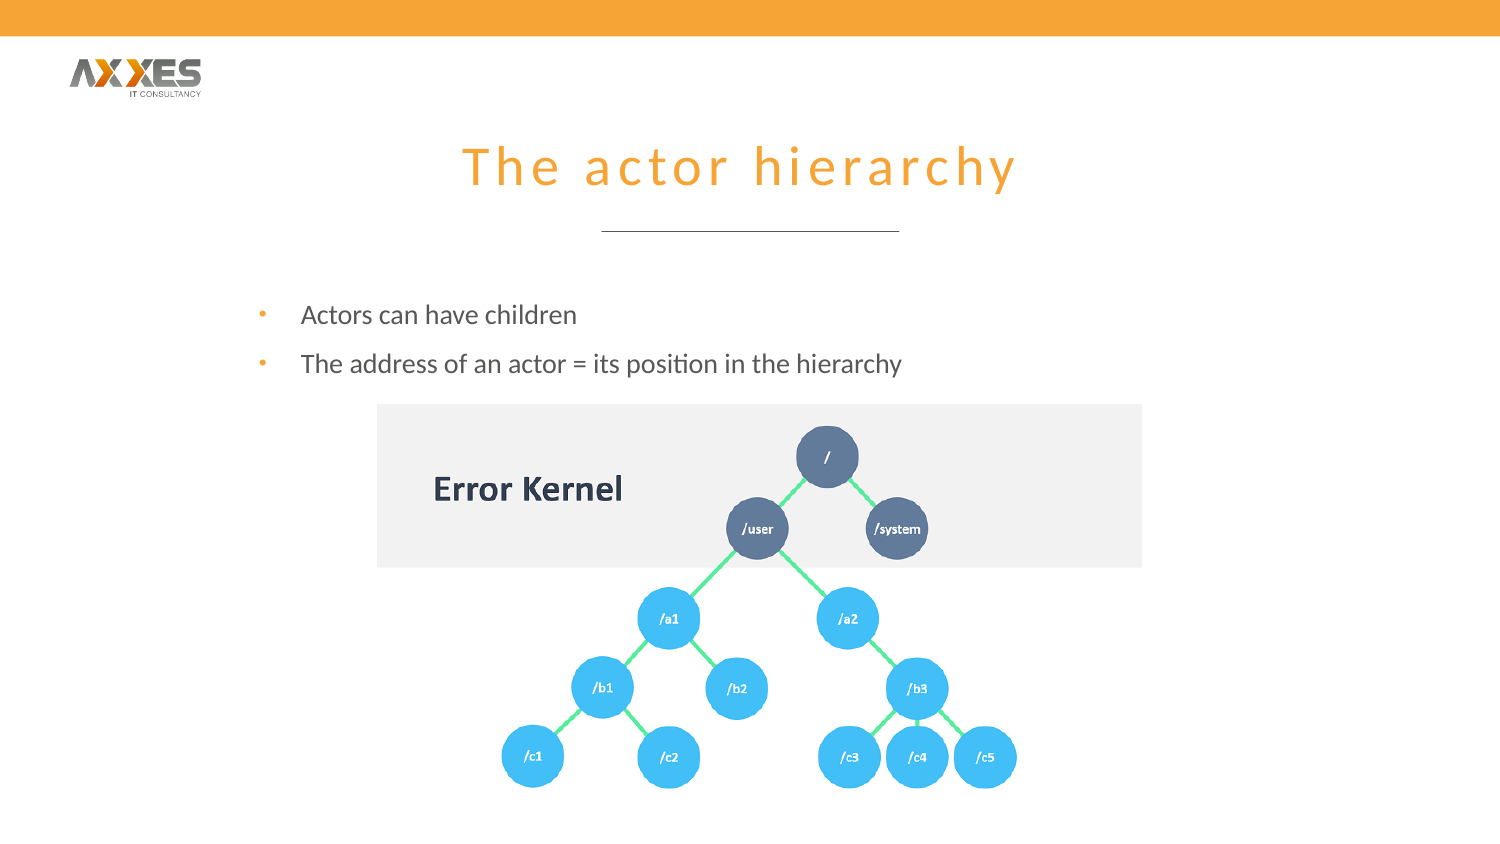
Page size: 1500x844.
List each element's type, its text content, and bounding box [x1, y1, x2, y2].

picture [377, 403, 1142, 834]
title The actor hierarchy [200, 119, 1279, 207]
picture [69, 59, 201, 97]
list Actors can have children The address of an actor = its position in the hierarchy [243, 289, 1091, 422]
